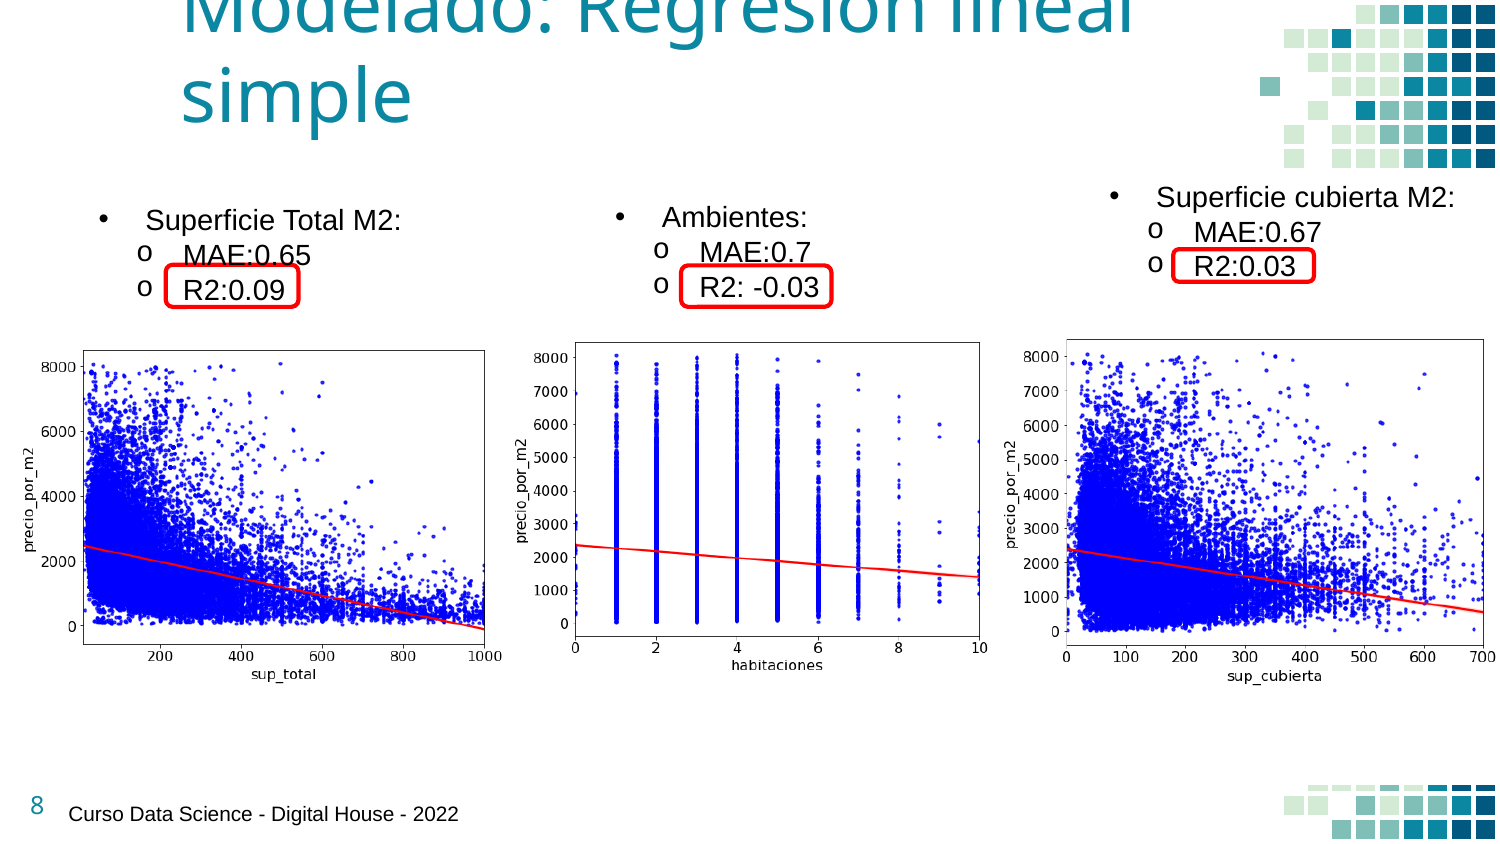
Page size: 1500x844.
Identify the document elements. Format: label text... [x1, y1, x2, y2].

text_box Superficie Total M2: MAE:0.65 R2:0.09 [83, 193, 418, 314]
text_box Ambientes: MAE:0.7 R2: -0.03 [600, 191, 835, 311]
slide_number 8 [15, 774, 105, 839]
text_box Curso Data Science - Digital House - 2022 [53, 788, 479, 839]
picture [14, 334, 994, 688]
text_box Superficie cubierta M2: MAE:0.67 R2:0.03 [1094, 170, 1122, 291]
picture [996, 170, 1500, 785]
title Modelado: Regresión lineal simple [165, 30, 1210, 153]
